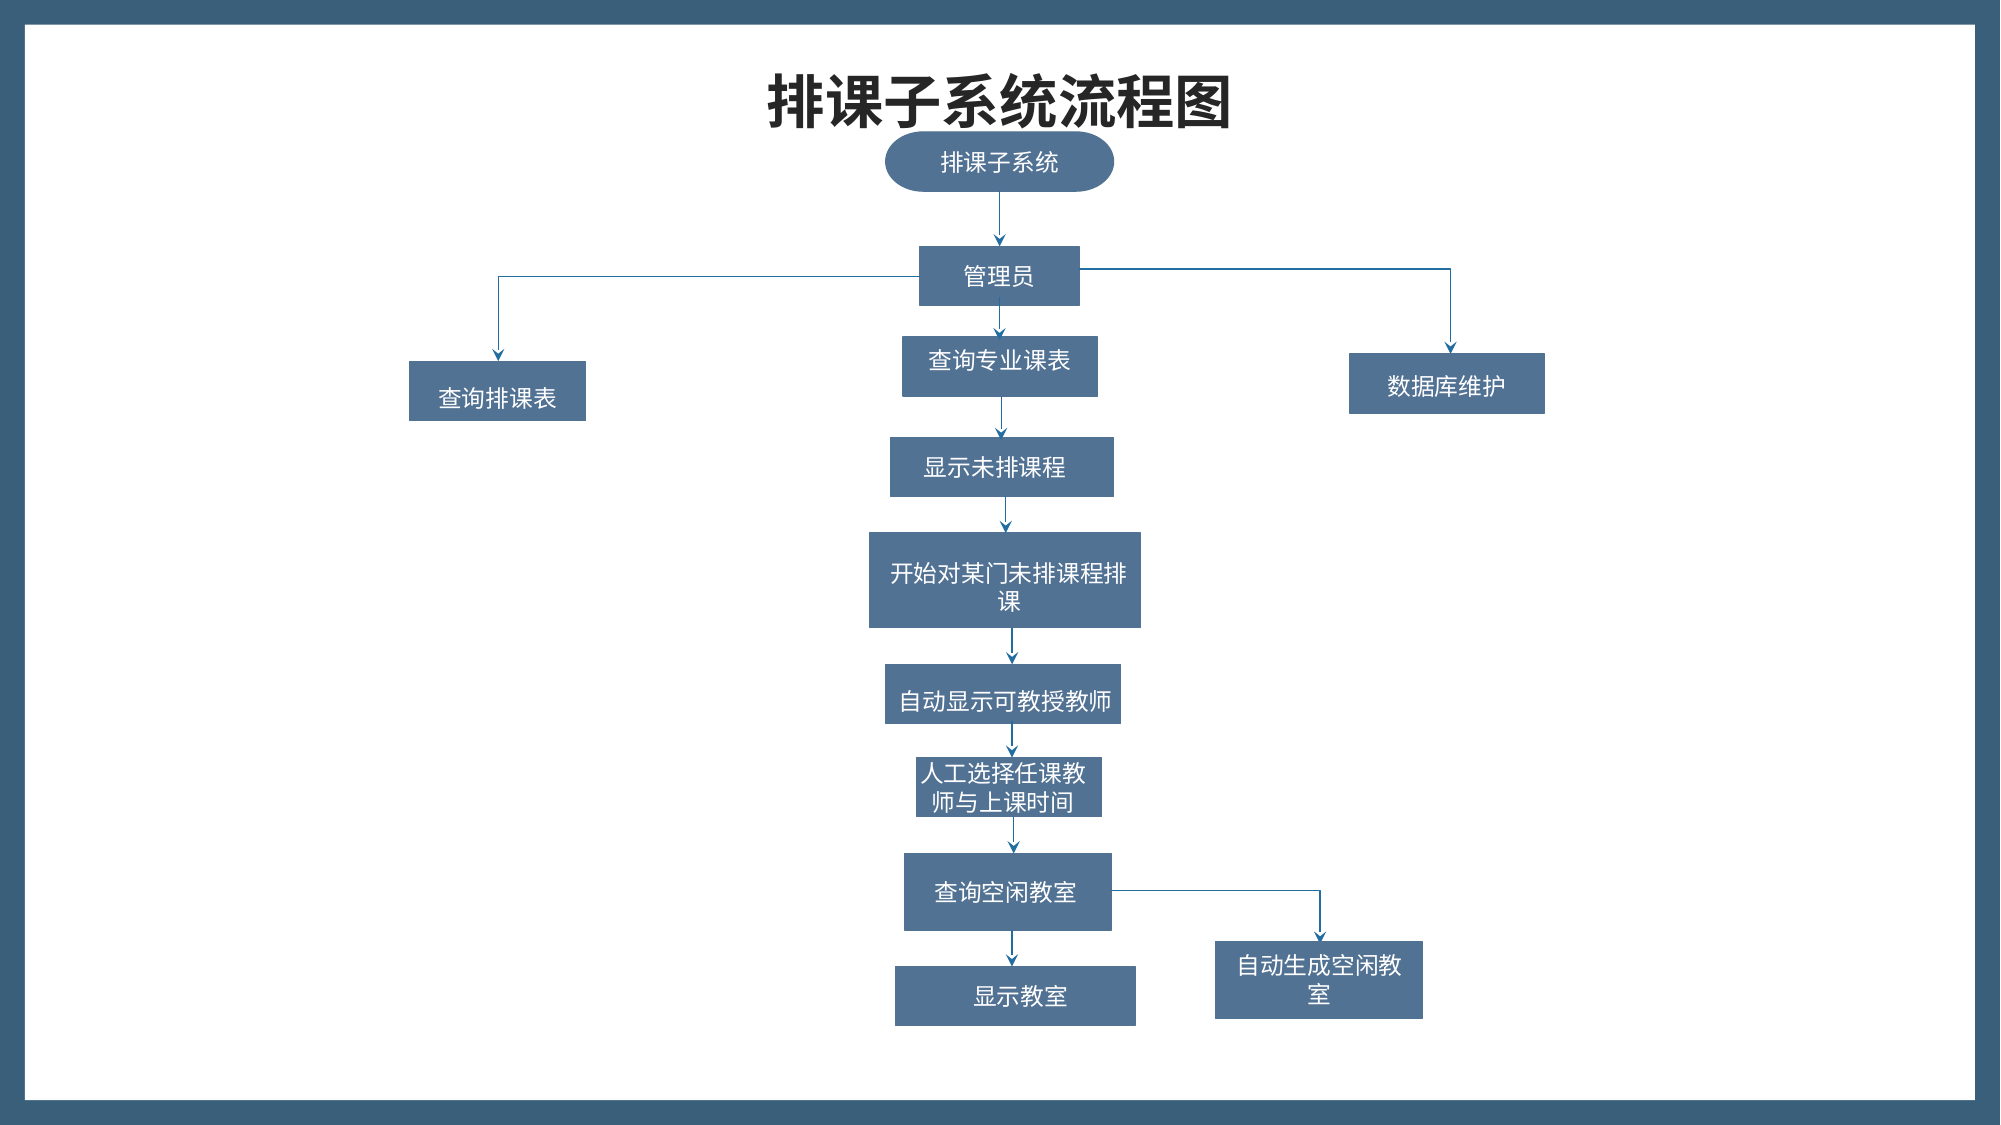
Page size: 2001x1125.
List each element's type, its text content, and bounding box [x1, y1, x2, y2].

text_box 排课子系统流程图 [752, 58, 1248, 131]
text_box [409, 131, 1545, 1033]
